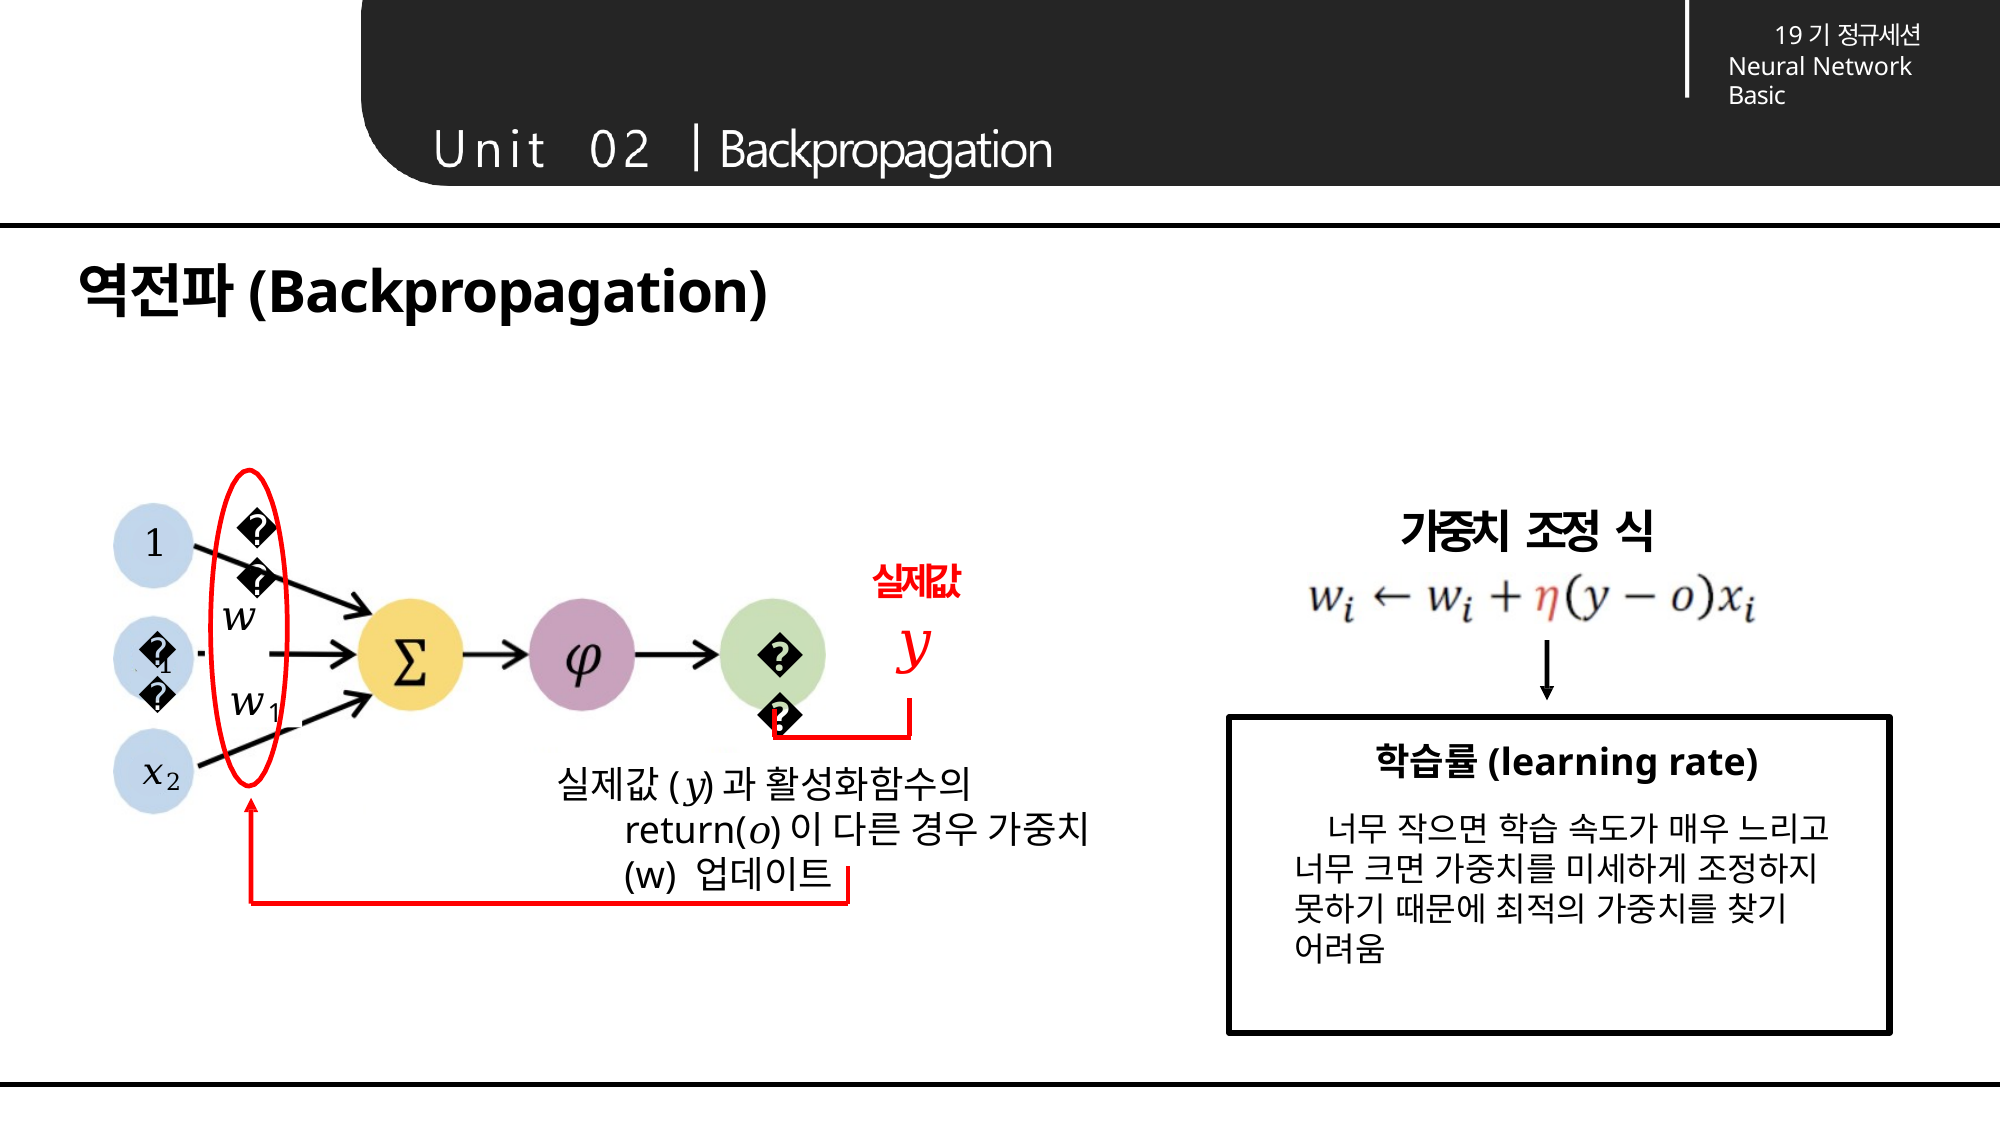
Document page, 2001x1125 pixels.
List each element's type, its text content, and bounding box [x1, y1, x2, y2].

picture [1306, 572, 1757, 624]
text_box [361, 0, 2000, 186]
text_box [112, 502, 202, 844]
text_box 실제값 𝑦 [918, 555, 968, 674]
text_box 실제값(𝑦)과 활성화함수의 return(𝑜)이 다른 경우 가중치(w) 업데이트 [918, 757, 1130, 896]
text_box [207, 467, 913, 907]
text_box 학습률(learning rate) 너무 작으면 학습 속도가 매우 느리고 너무 크면 가중치를 미세하게 조정하지 못하기 때문에 최적의 가중치를 찾기 어려움 [1229, 717, 1890, 1033]
text_box 가중치 조정 식 [1398, 500, 1757, 558]
text_box [1539, 640, 1555, 701]
title 역전파(Backpropagation) [74, 252, 842, 443]
